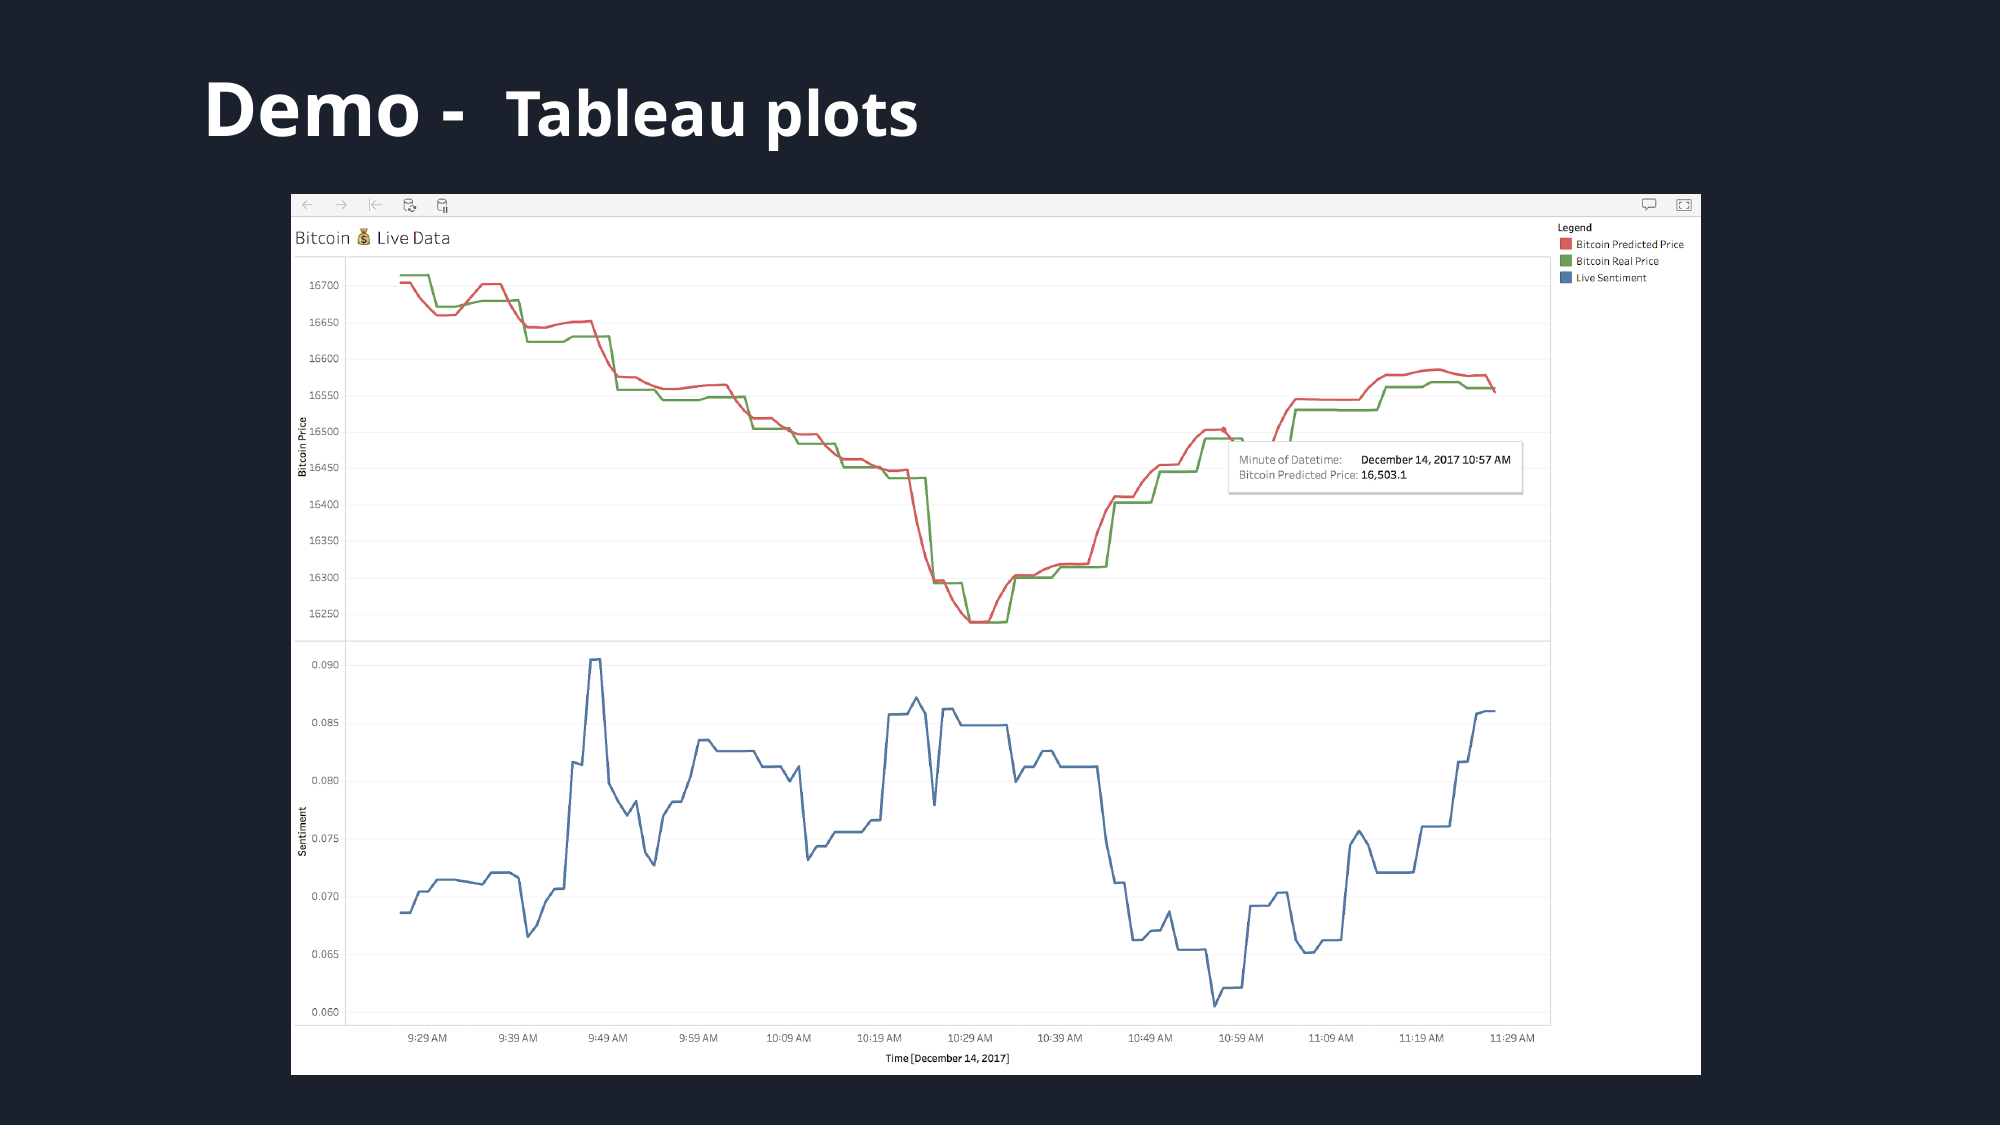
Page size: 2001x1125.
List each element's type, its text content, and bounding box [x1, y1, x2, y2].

picture [291, 194, 1701, 1076]
title Demo - Tableau plots [187, 30, 1805, 195]
